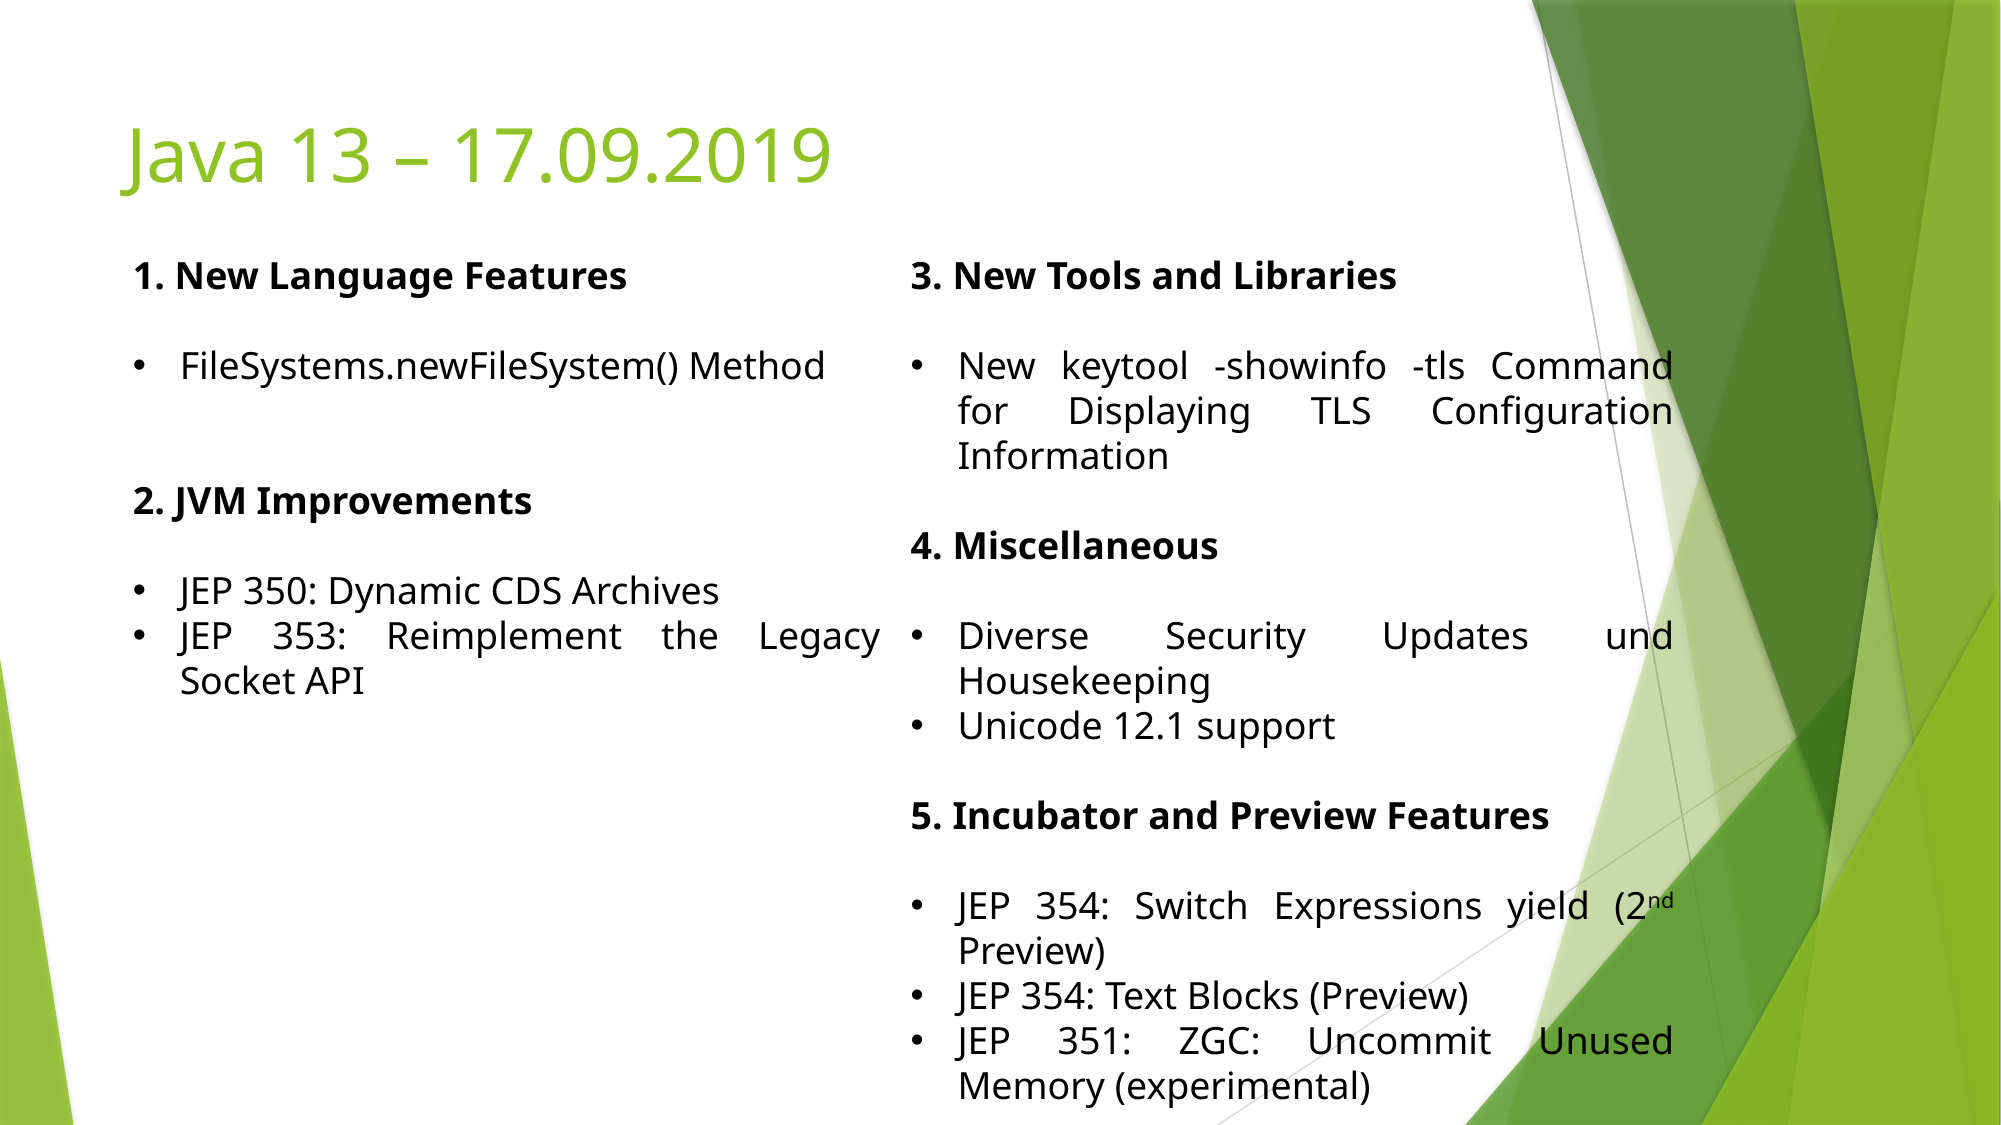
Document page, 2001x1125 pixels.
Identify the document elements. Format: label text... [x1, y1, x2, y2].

text_box 1. New Language Features FileSystems.newFileSystem() Method 2. JVM Improvements JEP 350: Dynamic CDS Archives JEP 353: Reimplement the Legacy Socket API [118, 244, 895, 710]
title Java 13 – 17.09.2019 [111, 99, 1522, 245]
text_box 3. New Tools and Libraries New keytool -showinfo -tls Command for Displaying TLS Configuration Information 4. Miscellaneous Diverse Security Updates und Housekeeping Unicode 12.1 support 5. Incubator and Preview Features JEP 354: Switch Expressions yield (2nd Preview) JEP 354: Text Blocks (Preview) JEP 351: ZGC: Uncommit Unused Memory (experimental) [895, 244, 1690, 1125]
